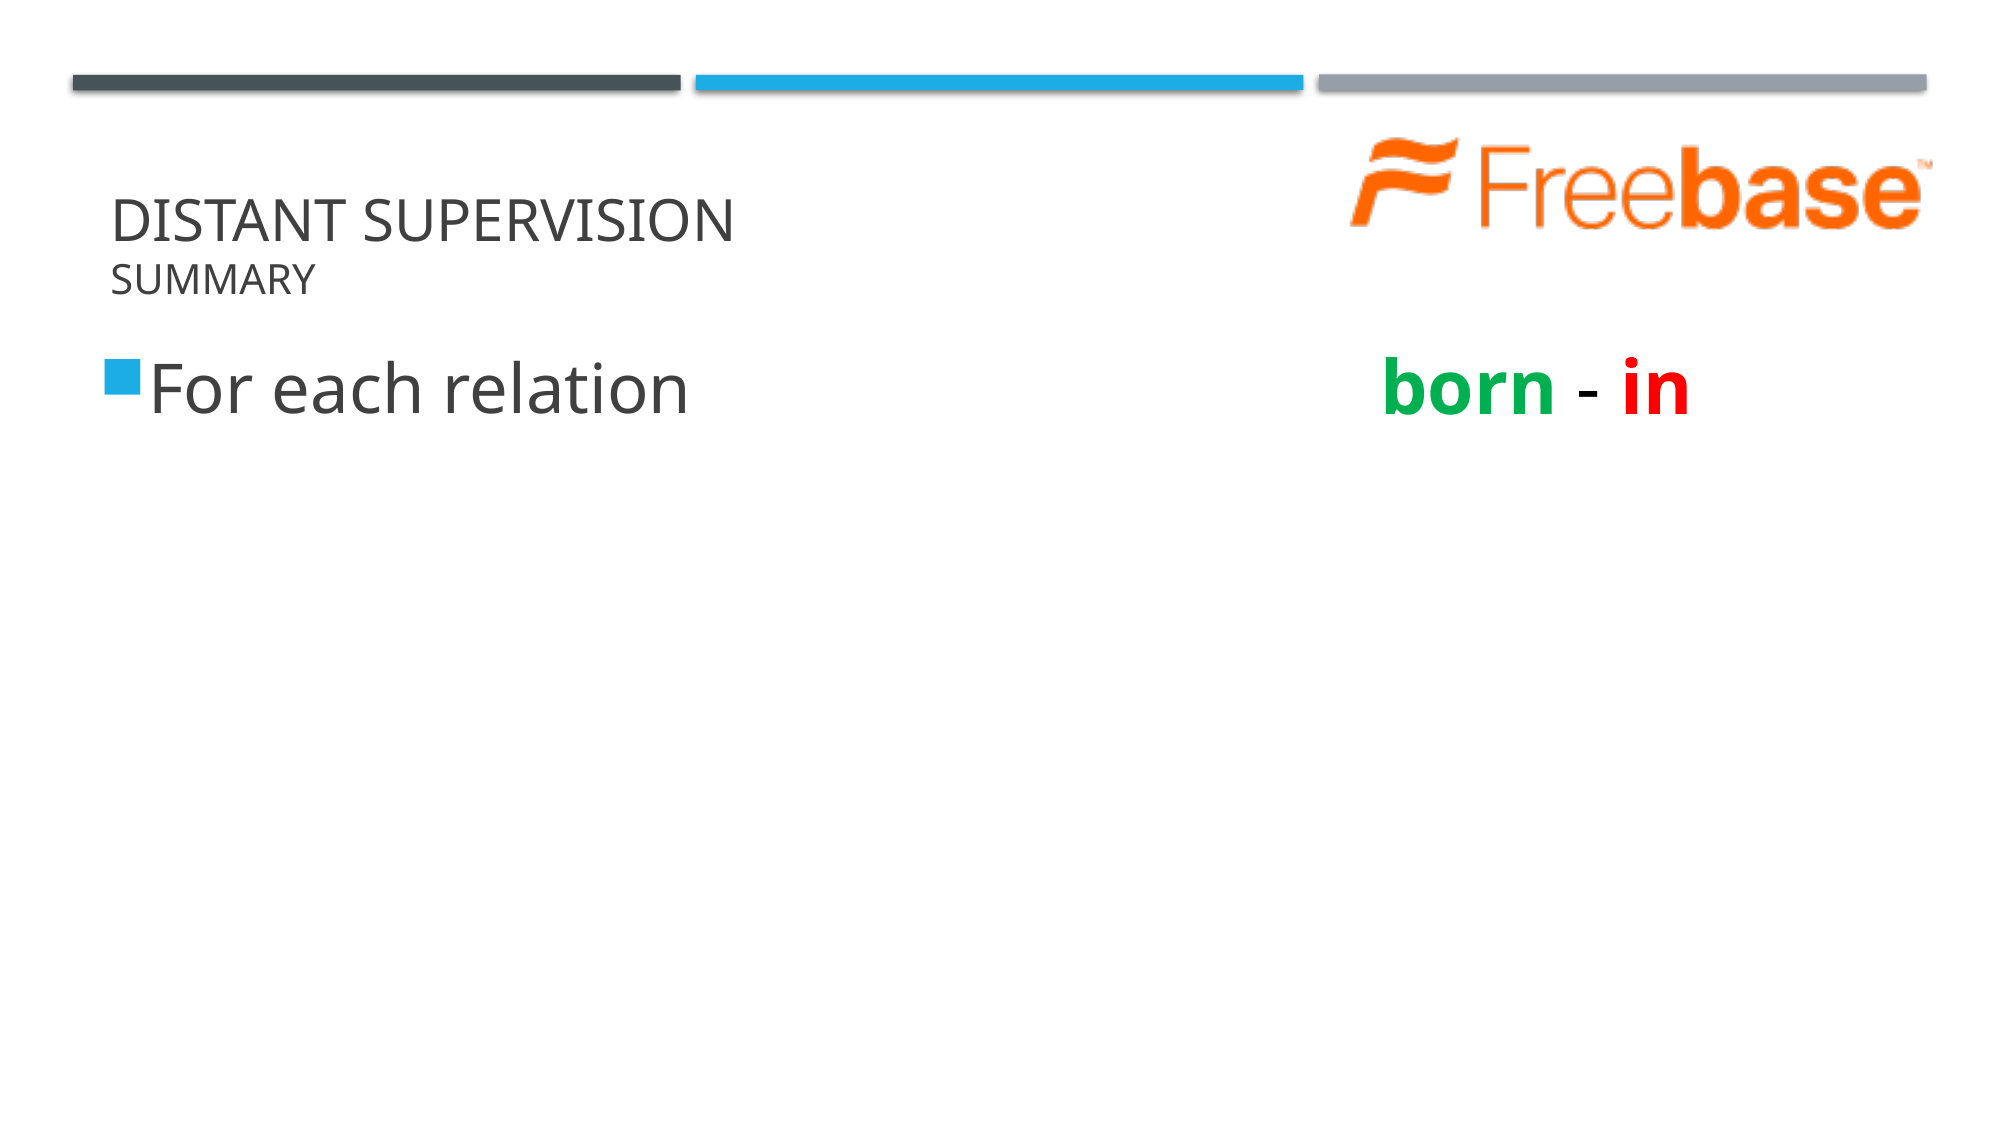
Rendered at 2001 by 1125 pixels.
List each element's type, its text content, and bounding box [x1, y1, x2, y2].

title Distant supervision Summary [95, 115, 1905, 311]
picture [1343, 128, 1940, 240]
list For each relation [83, 321, 1940, 442]
text_box born - in [1115, 332, 1959, 437]
